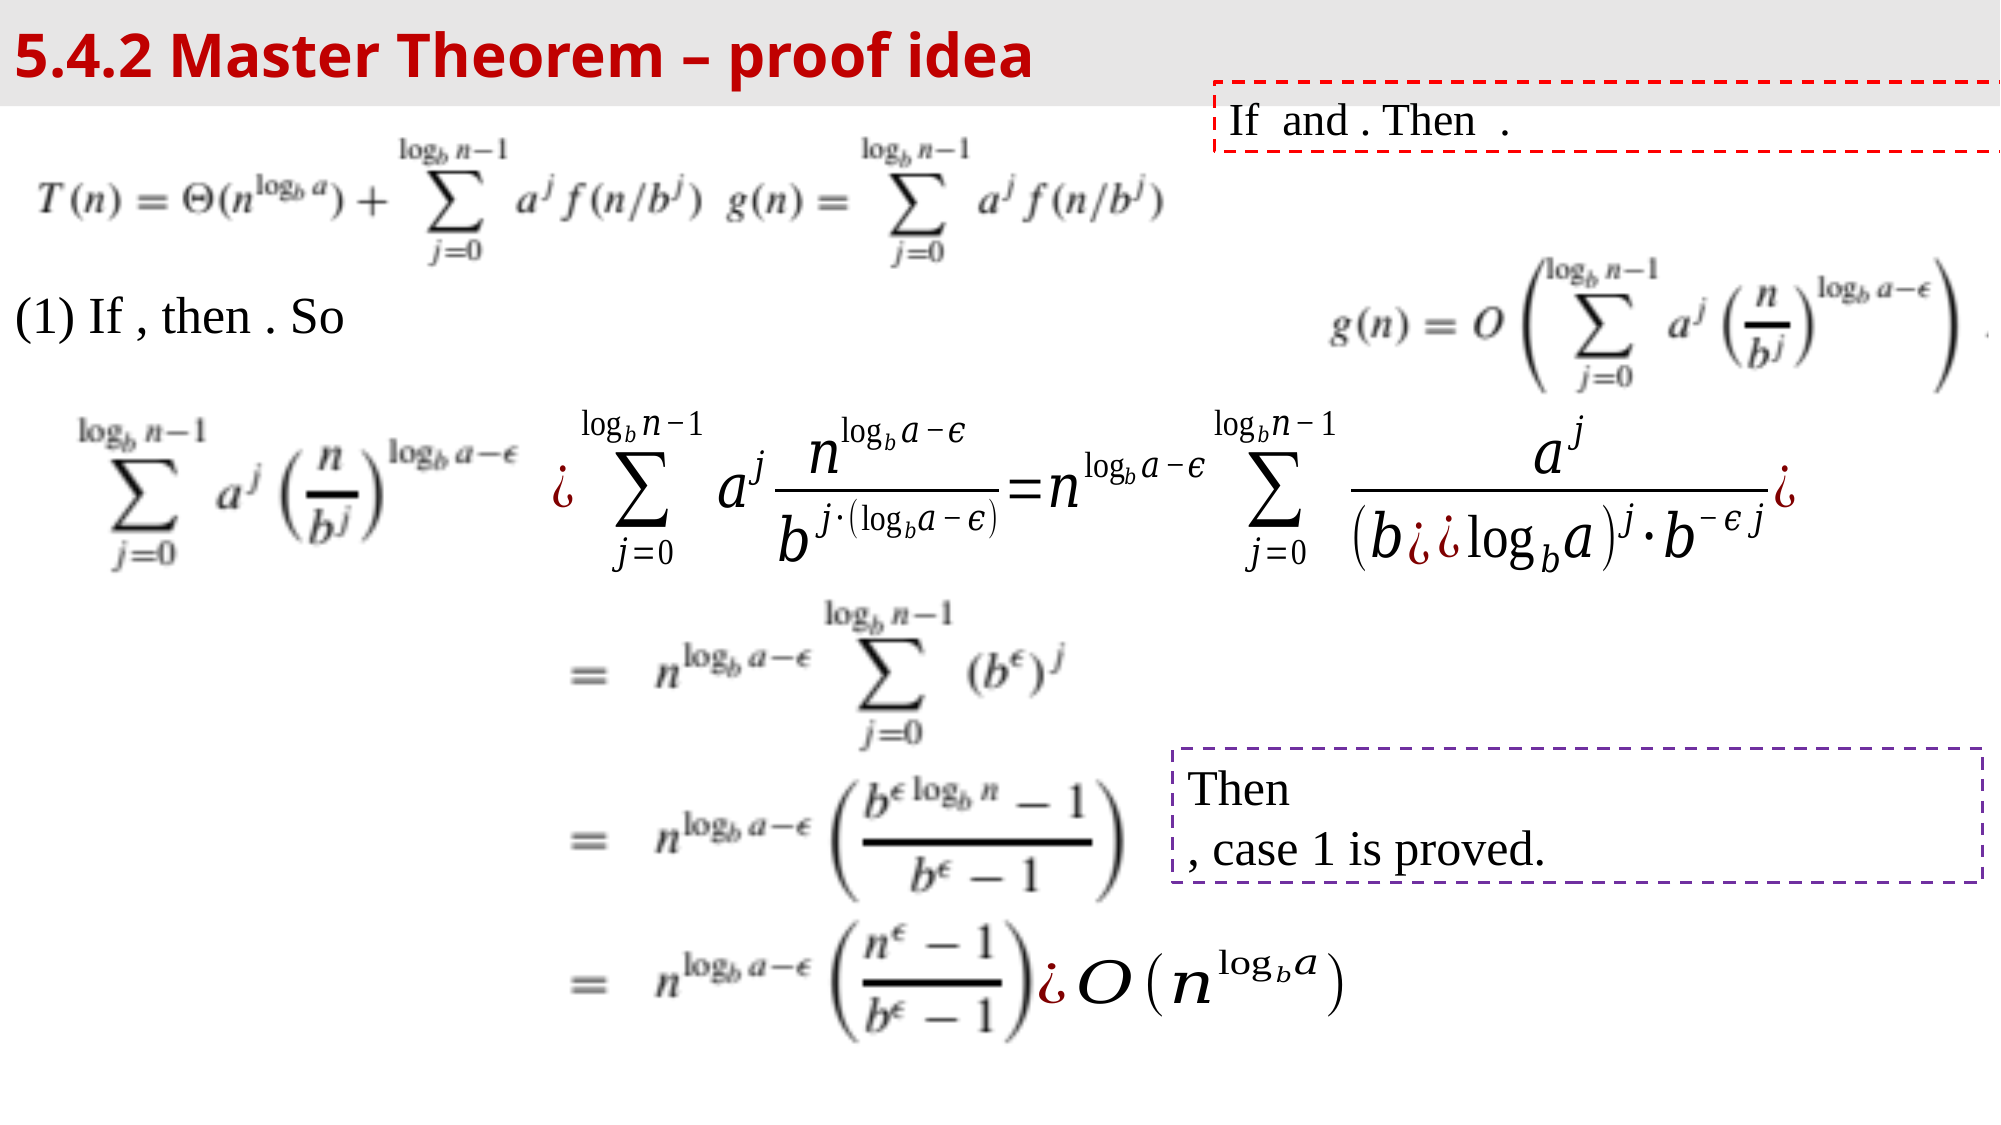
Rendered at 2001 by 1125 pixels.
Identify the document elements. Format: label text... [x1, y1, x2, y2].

picture [28, 130, 708, 271]
picture [1320, 249, 1989, 395]
picture [71, 408, 1173, 1052]
text_box 5.4.2 Master Theorem – proof idea [0, 0, 2000, 107]
picture [713, 129, 1173, 269]
